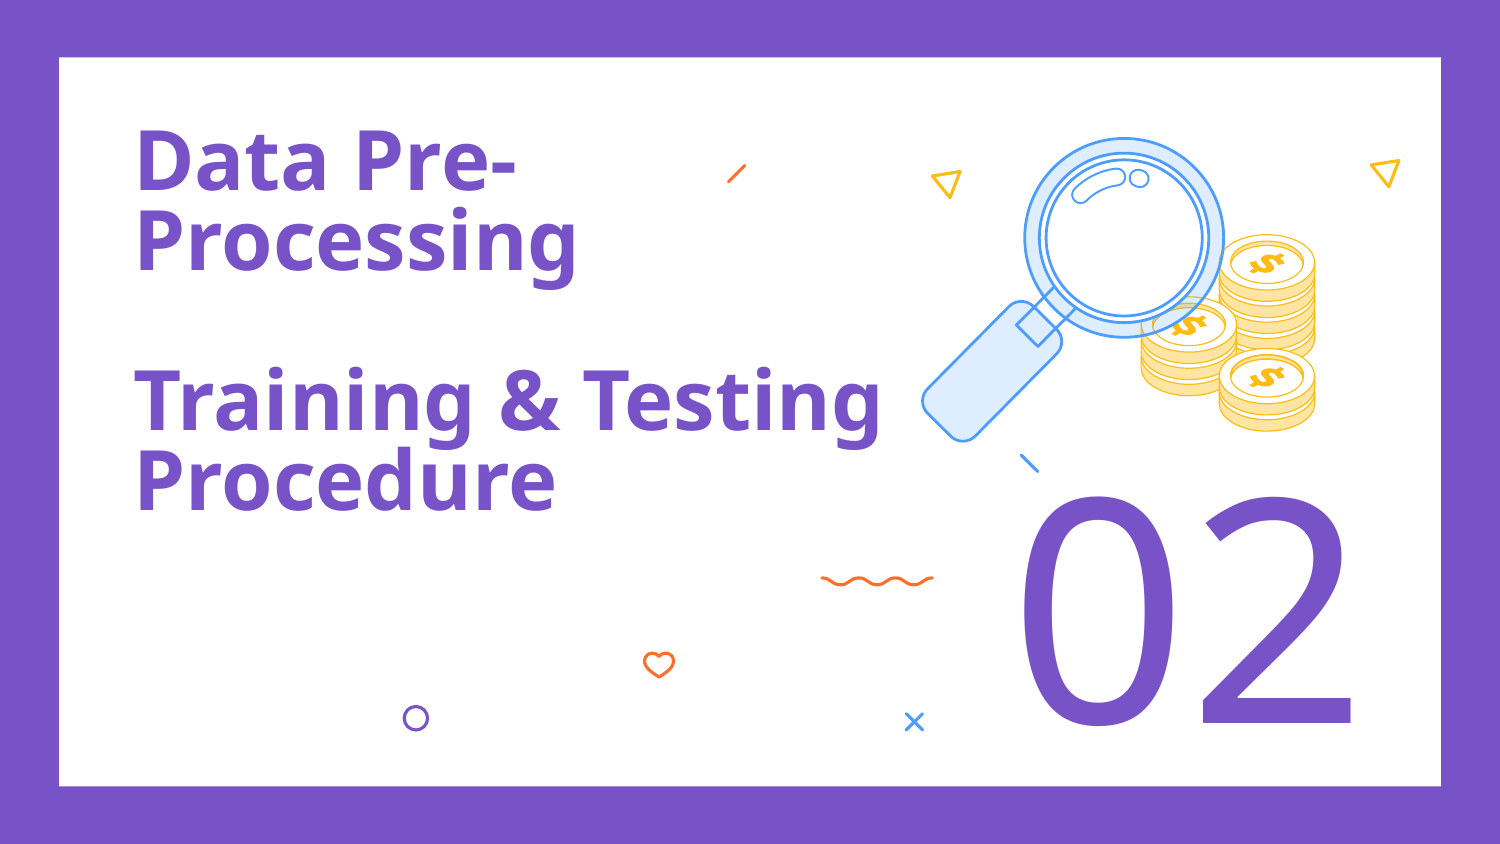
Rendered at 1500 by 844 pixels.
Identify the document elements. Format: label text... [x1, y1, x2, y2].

title 02 [807, 442, 1382, 756]
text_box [920, 136, 1320, 443]
title Data Pre-Processing Training & Testing Procedure [118, 111, 921, 509]
